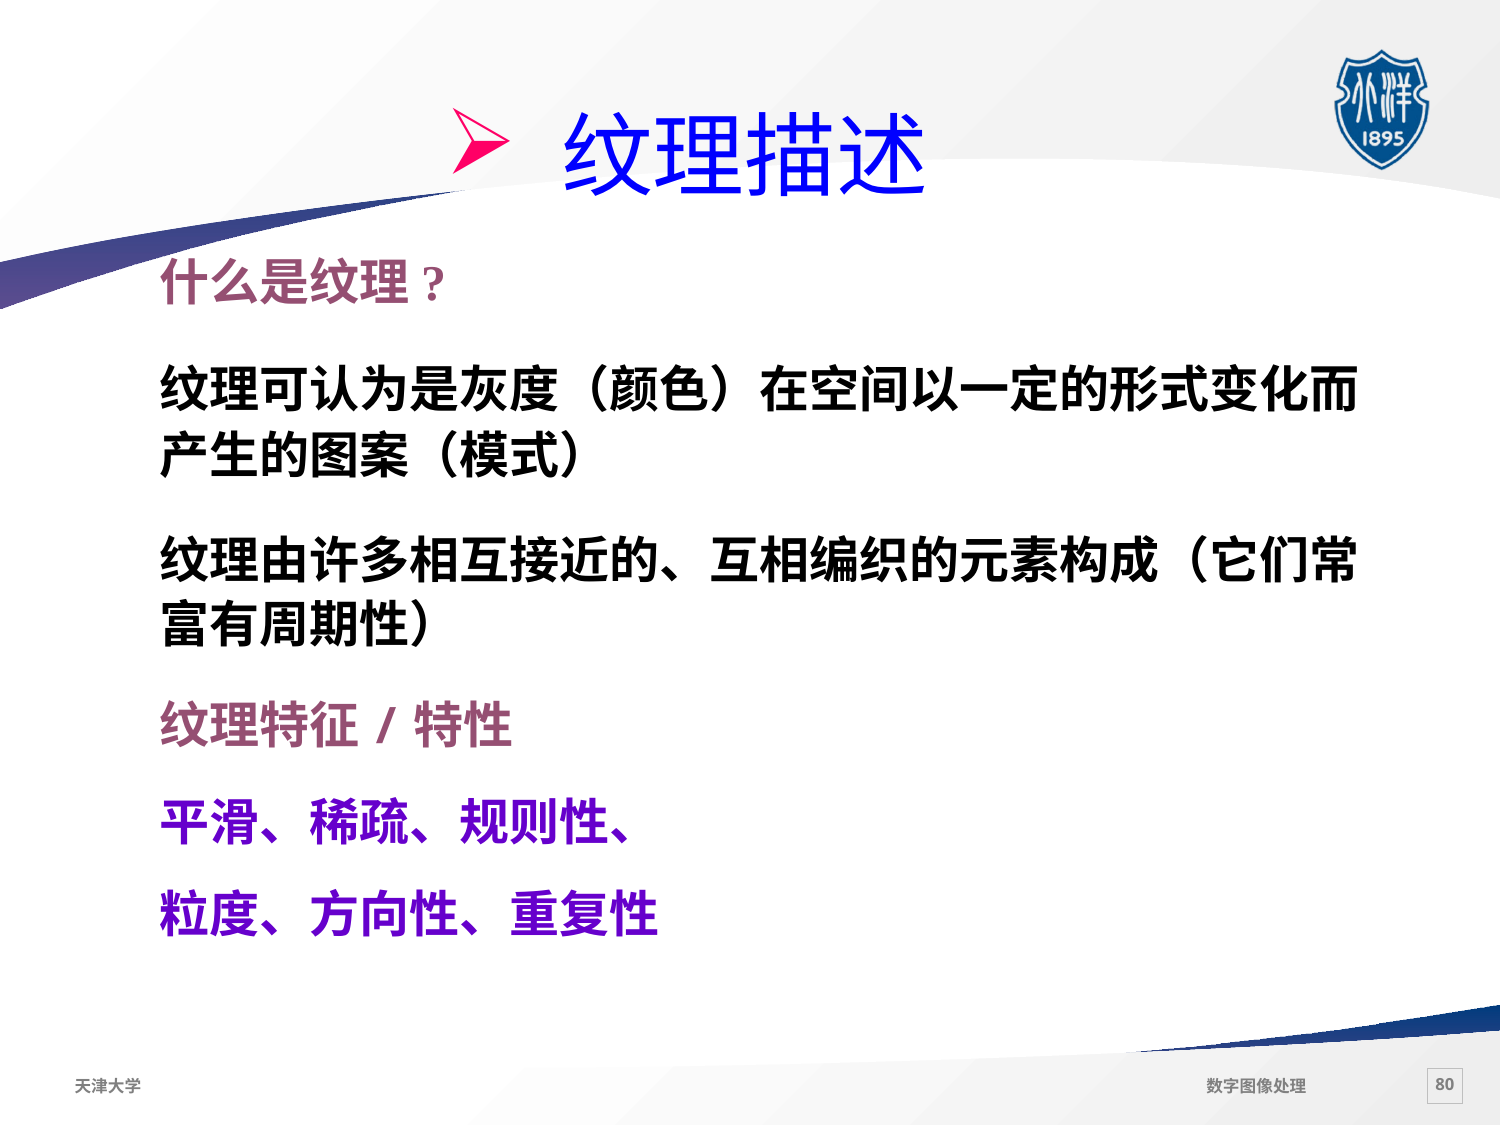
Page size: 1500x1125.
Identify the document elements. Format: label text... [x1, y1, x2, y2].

picture [1321, 47, 1447, 172]
text_box 纹理描述 [430, 90, 1176, 215]
text_box 什么是纹理? 纹理可认为是灰度（颜色）在空间以一定的形式变化而产生的图案（模式） 纹理由许多相互接近的、互相编织的元素构成（它们常富有周期性） 纹理特征/特性 平滑、稀疏、规则性、 粒度、方向性、重复性 [159, 243, 1376, 942]
